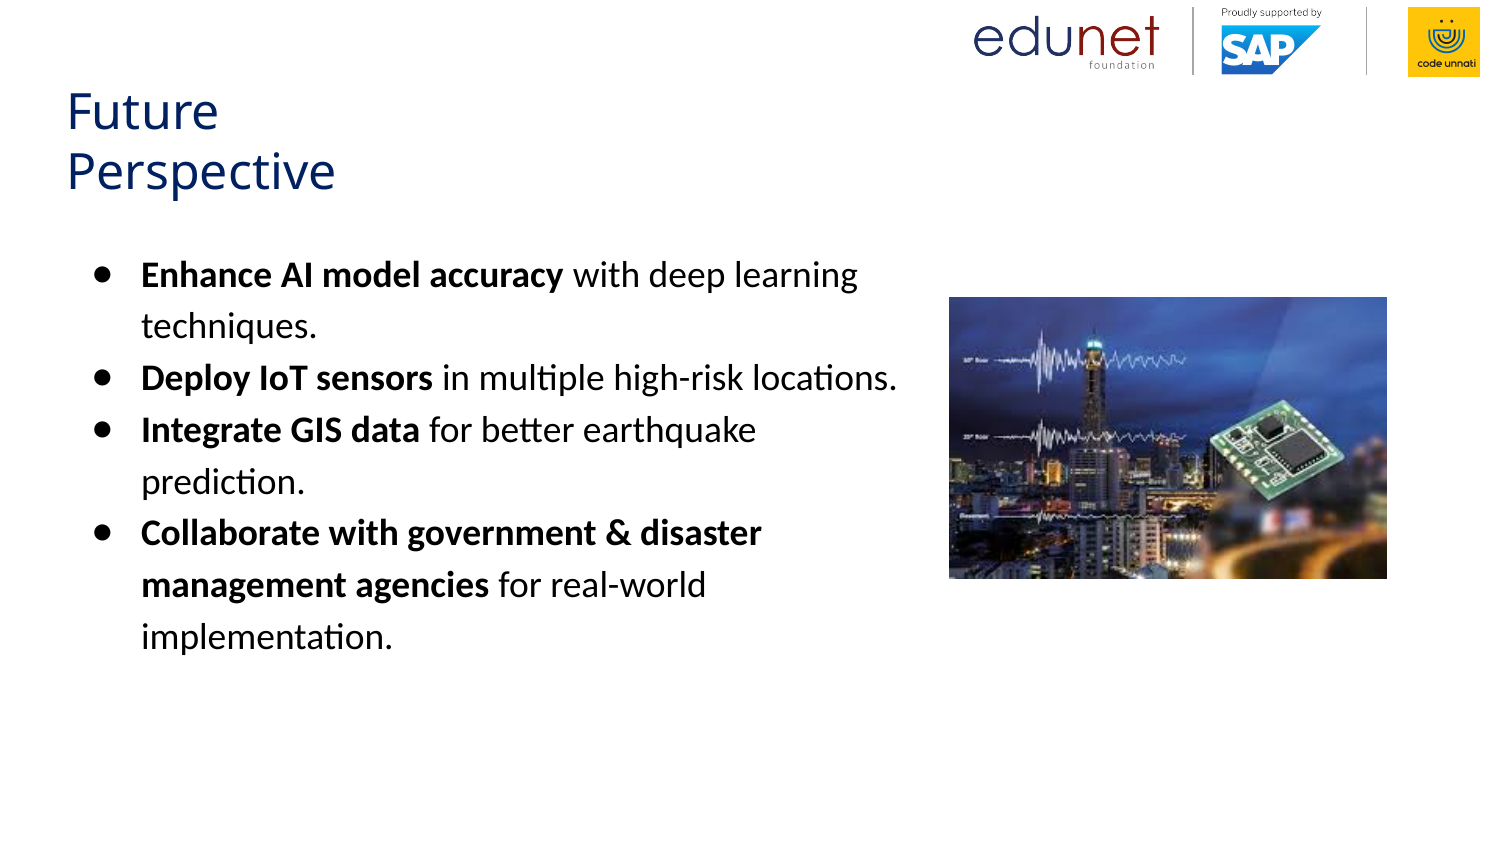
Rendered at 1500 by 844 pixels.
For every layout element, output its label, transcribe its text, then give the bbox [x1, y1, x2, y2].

picture [966, 8, 1168, 76]
picture [1221, 8, 1322, 75]
list Enhance AI model accuracy with deep learning techniques. Deploy IoT sensors in multiple high-risk locations. Integrate GIS data for better earthquake prediction. Collaborate with government & disaster management agencies for real-world implementation. [51, 227, 936, 750]
picture [1408, 7, 1480, 77]
title Future Perspective [51, 91, 512, 216]
picture [949, 297, 1387, 580]
